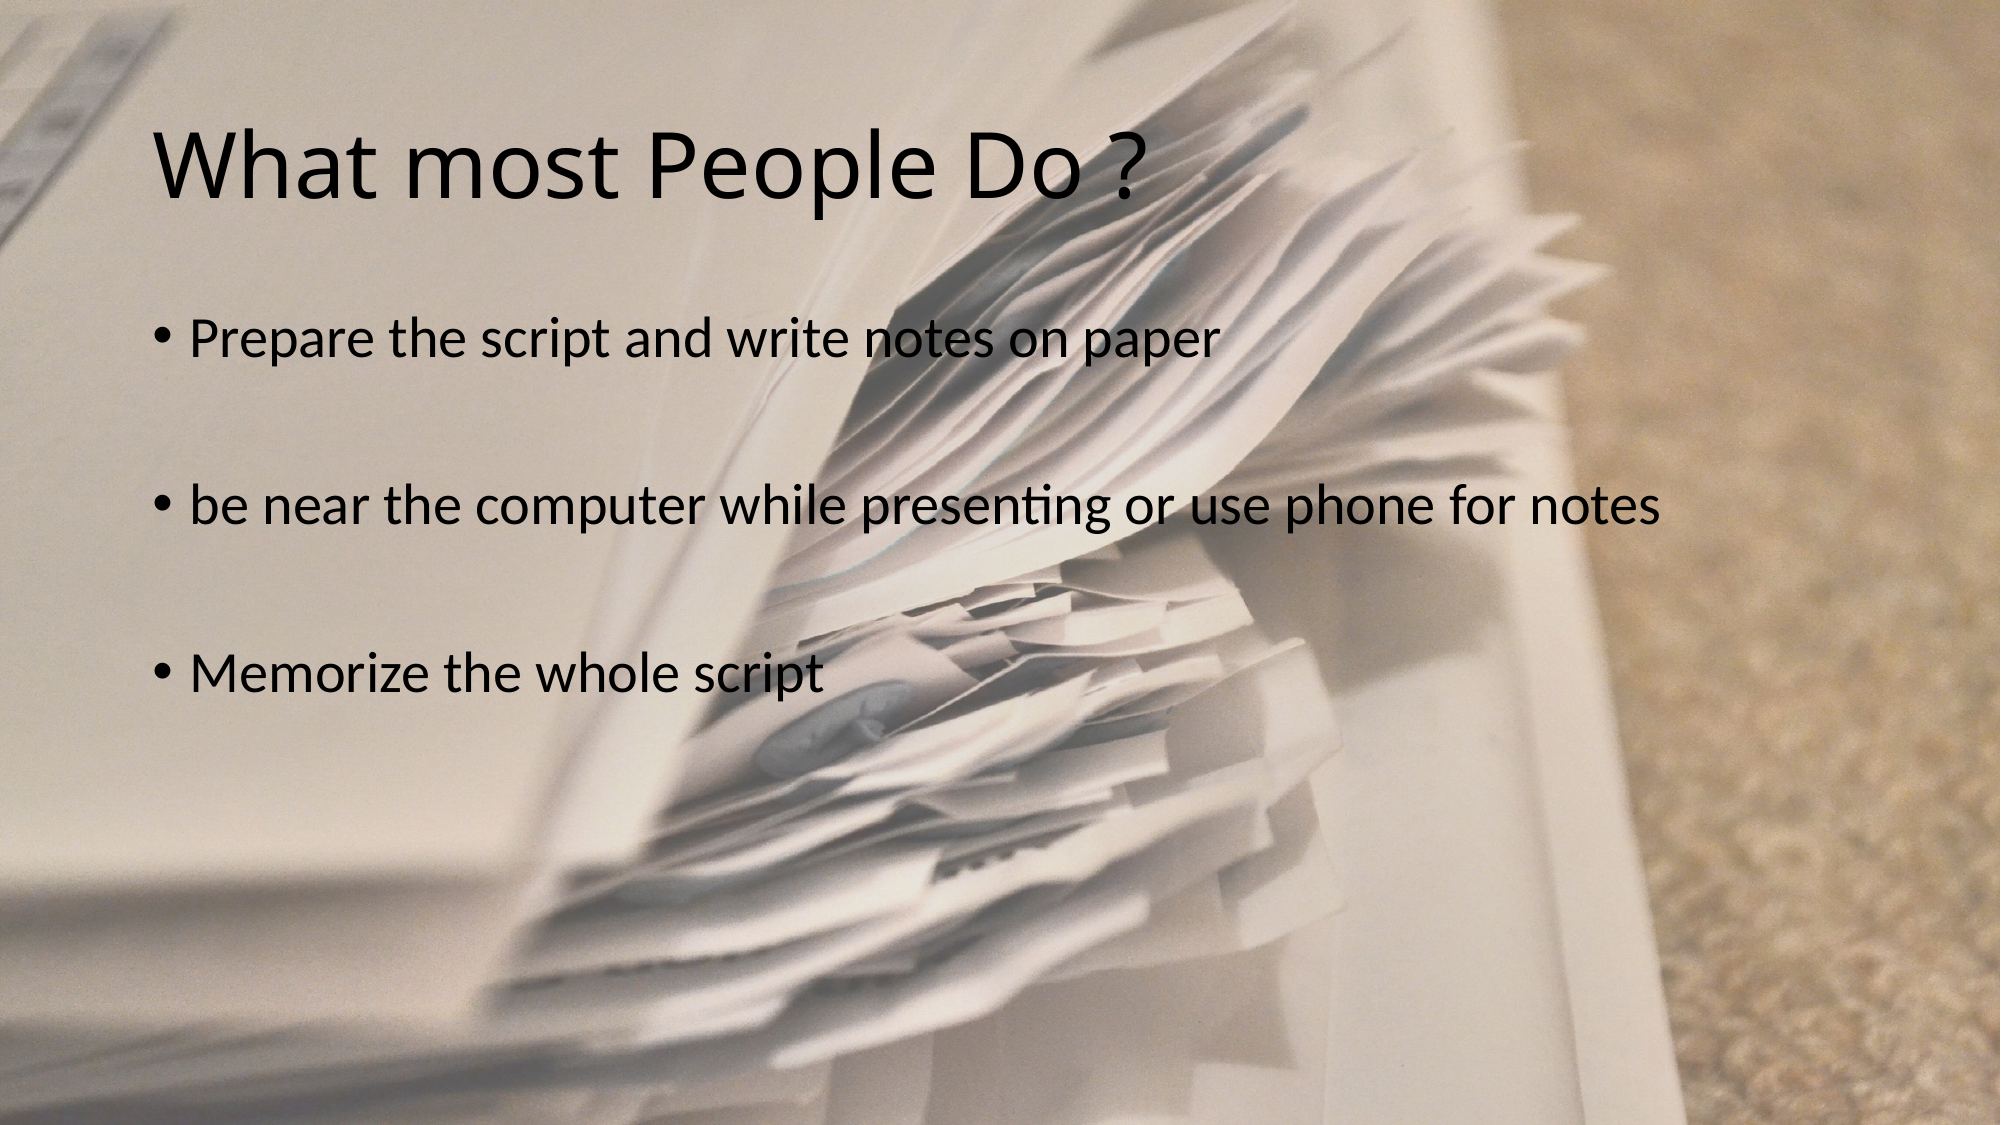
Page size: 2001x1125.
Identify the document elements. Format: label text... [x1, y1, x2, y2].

list Prepare the script and write notes on paper be near the computer while presenting or use phone for notes Memorize the whole script [137, 299, 1863, 1014]
title What most People Do ? [137, 59, 1863, 278]
